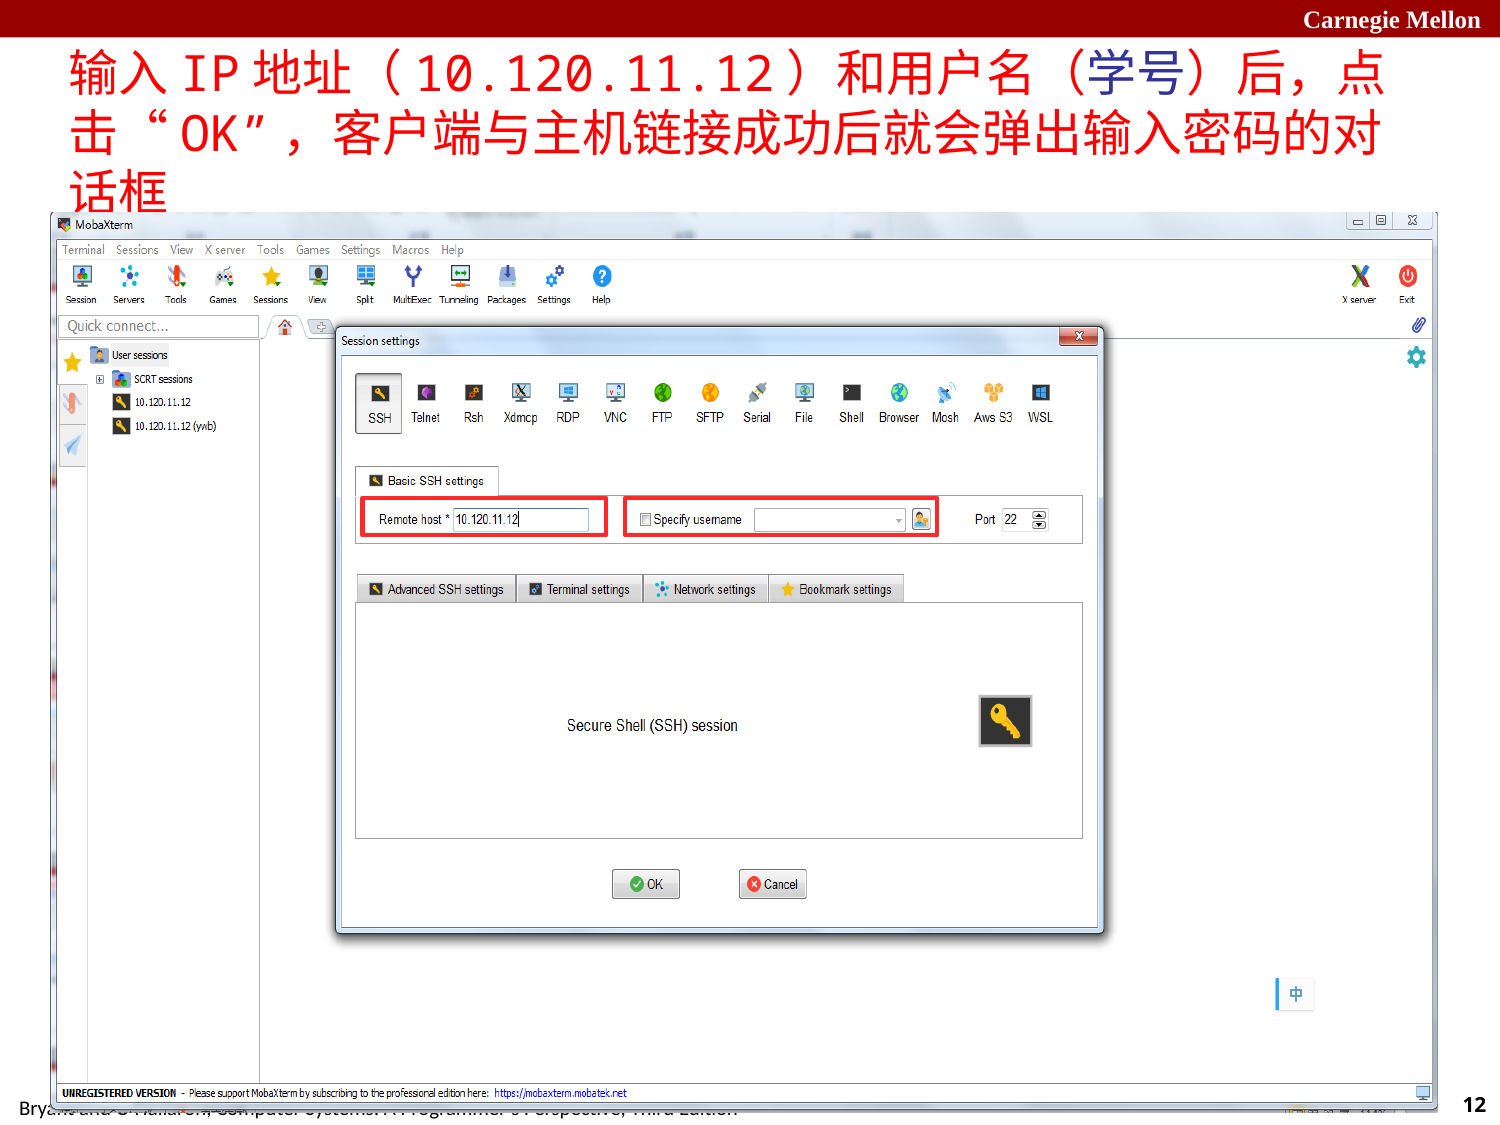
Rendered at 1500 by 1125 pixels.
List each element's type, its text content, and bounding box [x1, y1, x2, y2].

title 输入IP地址（10.120.11.12）和用户名（学号）后，点击“OK”，客户端与主机链接成功后就会弹出输入密码的对话框 [62, 41, 1438, 212]
picture [49, 212, 1438, 1113]
